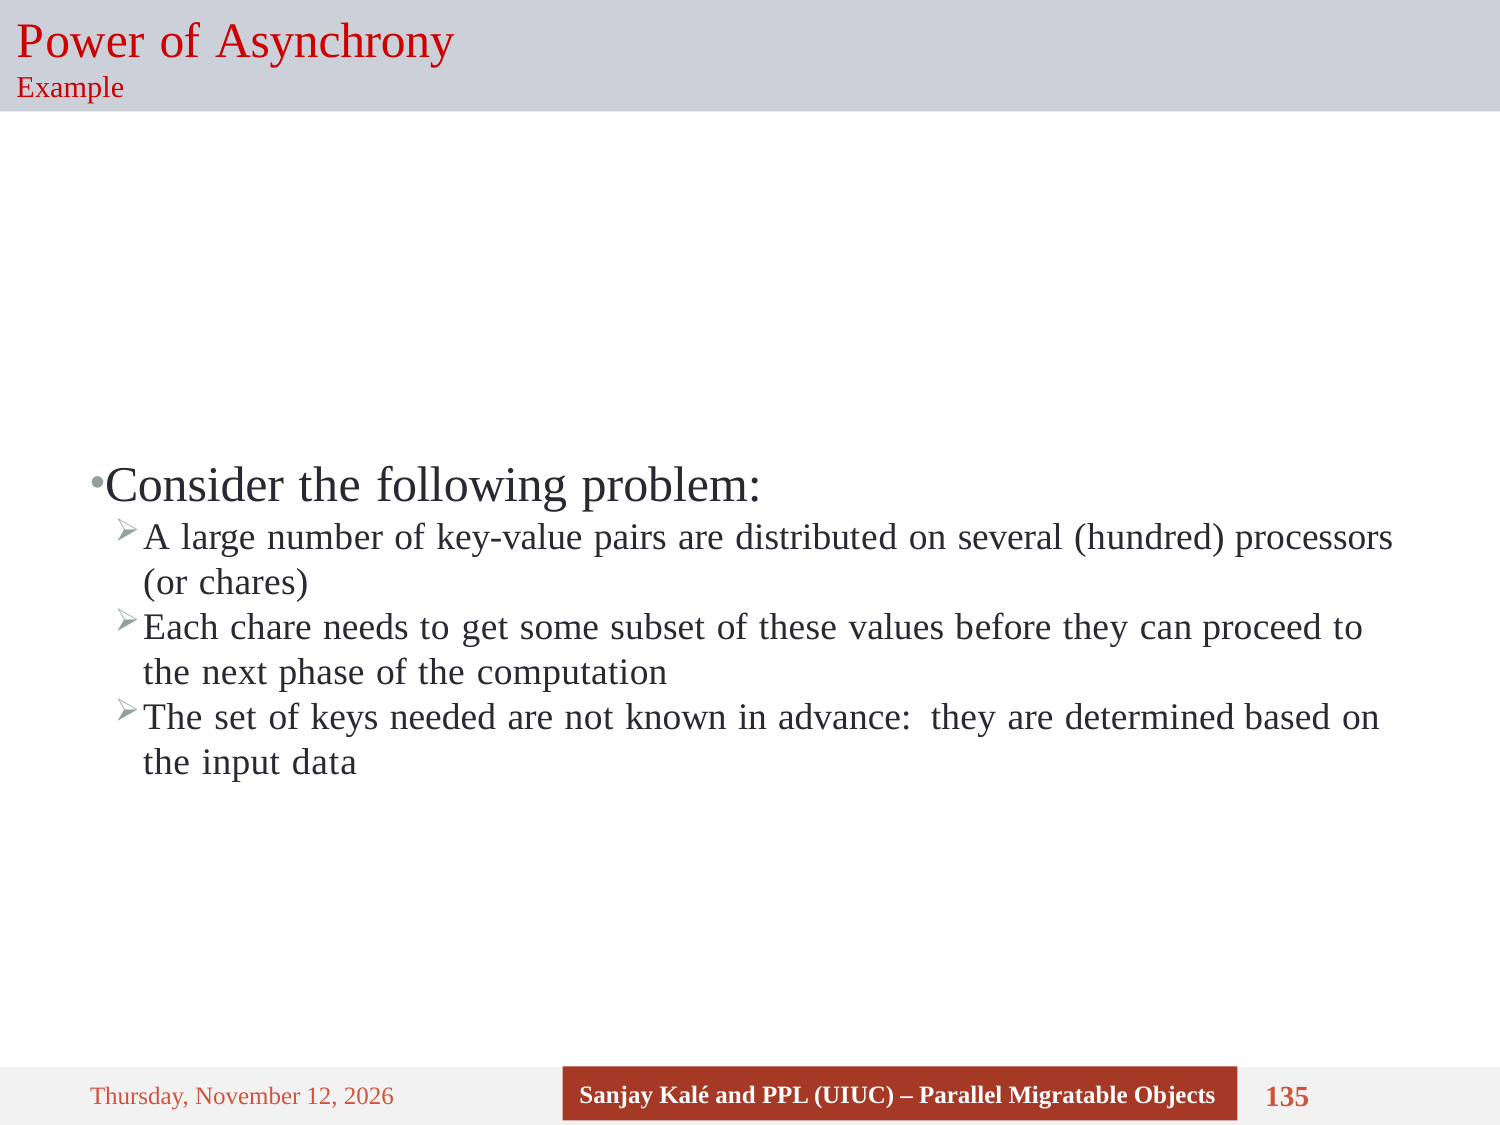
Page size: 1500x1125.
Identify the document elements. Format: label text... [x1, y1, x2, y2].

title Power of Asynchrony Example [0, 0, 1500, 112]
footer Sanjay Kalé and PPL (UIUC) – Parallel Migratable Objects [562, 1066, 1238, 1121]
list Consider the following problem: A large number of key-value pairs are distributed on several (hundred) processors (or chares) Each chare needs to get some subset of these values before they can proceed to the next phase of the computation The set of keys needed are not known in advance: they are determined based on the input data [75, 187, 1425, 1047]
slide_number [75, 1067, 550, 1122]
slide_number 135 [1250, 1067, 1425, 1122]
